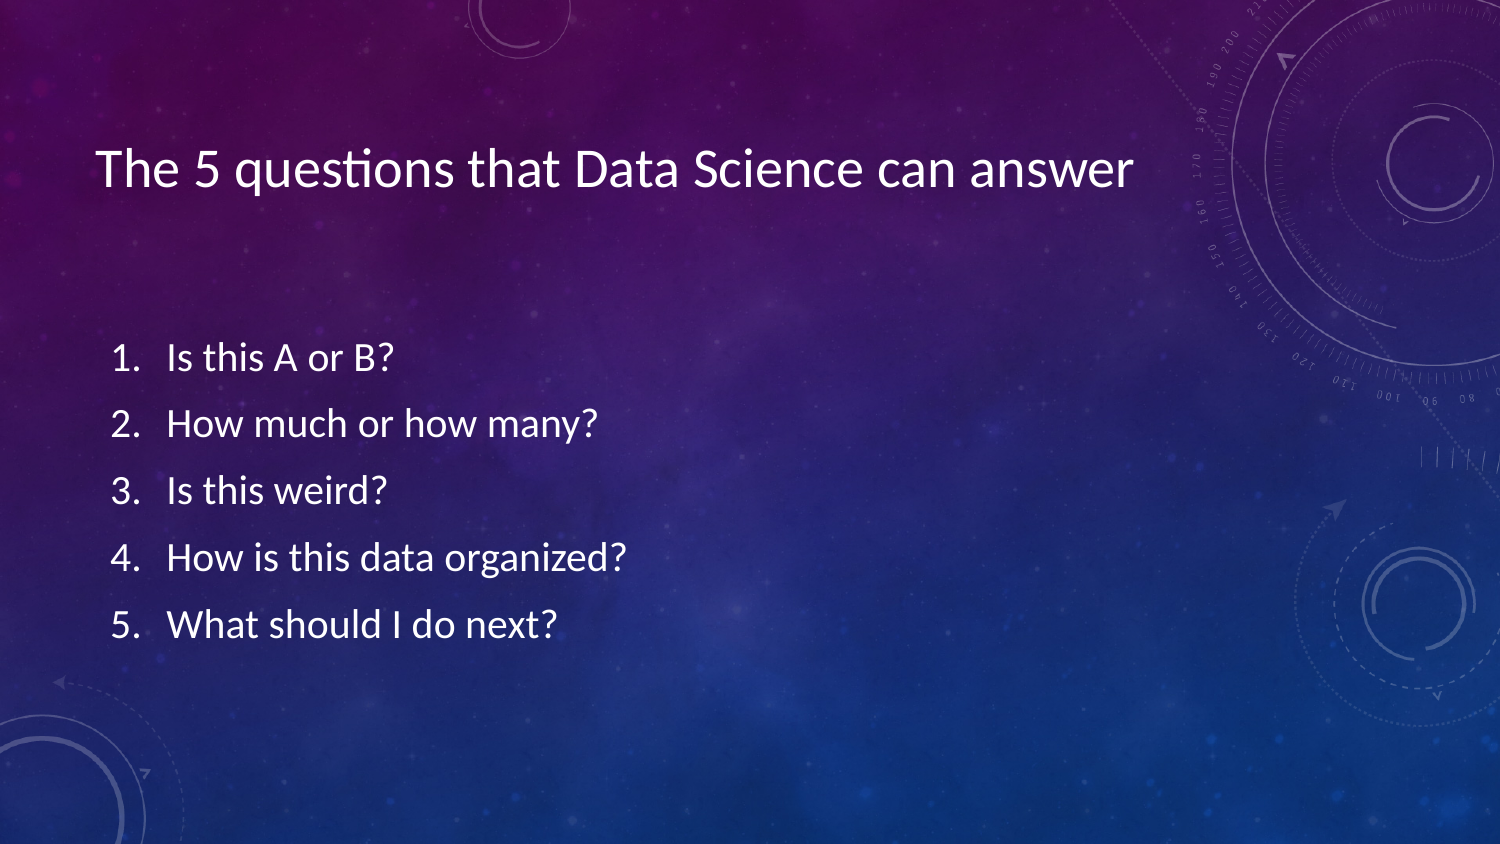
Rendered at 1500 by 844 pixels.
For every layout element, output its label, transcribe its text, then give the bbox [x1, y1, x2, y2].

list Is this A or B? How much or how many? Is this weird? How is this data organized? What should I do next? [84, 263, 1331, 713]
title The 5 questions that Data Science can answer [84, 75, 1331, 255]
picture [0, 0, 1500, 844]
